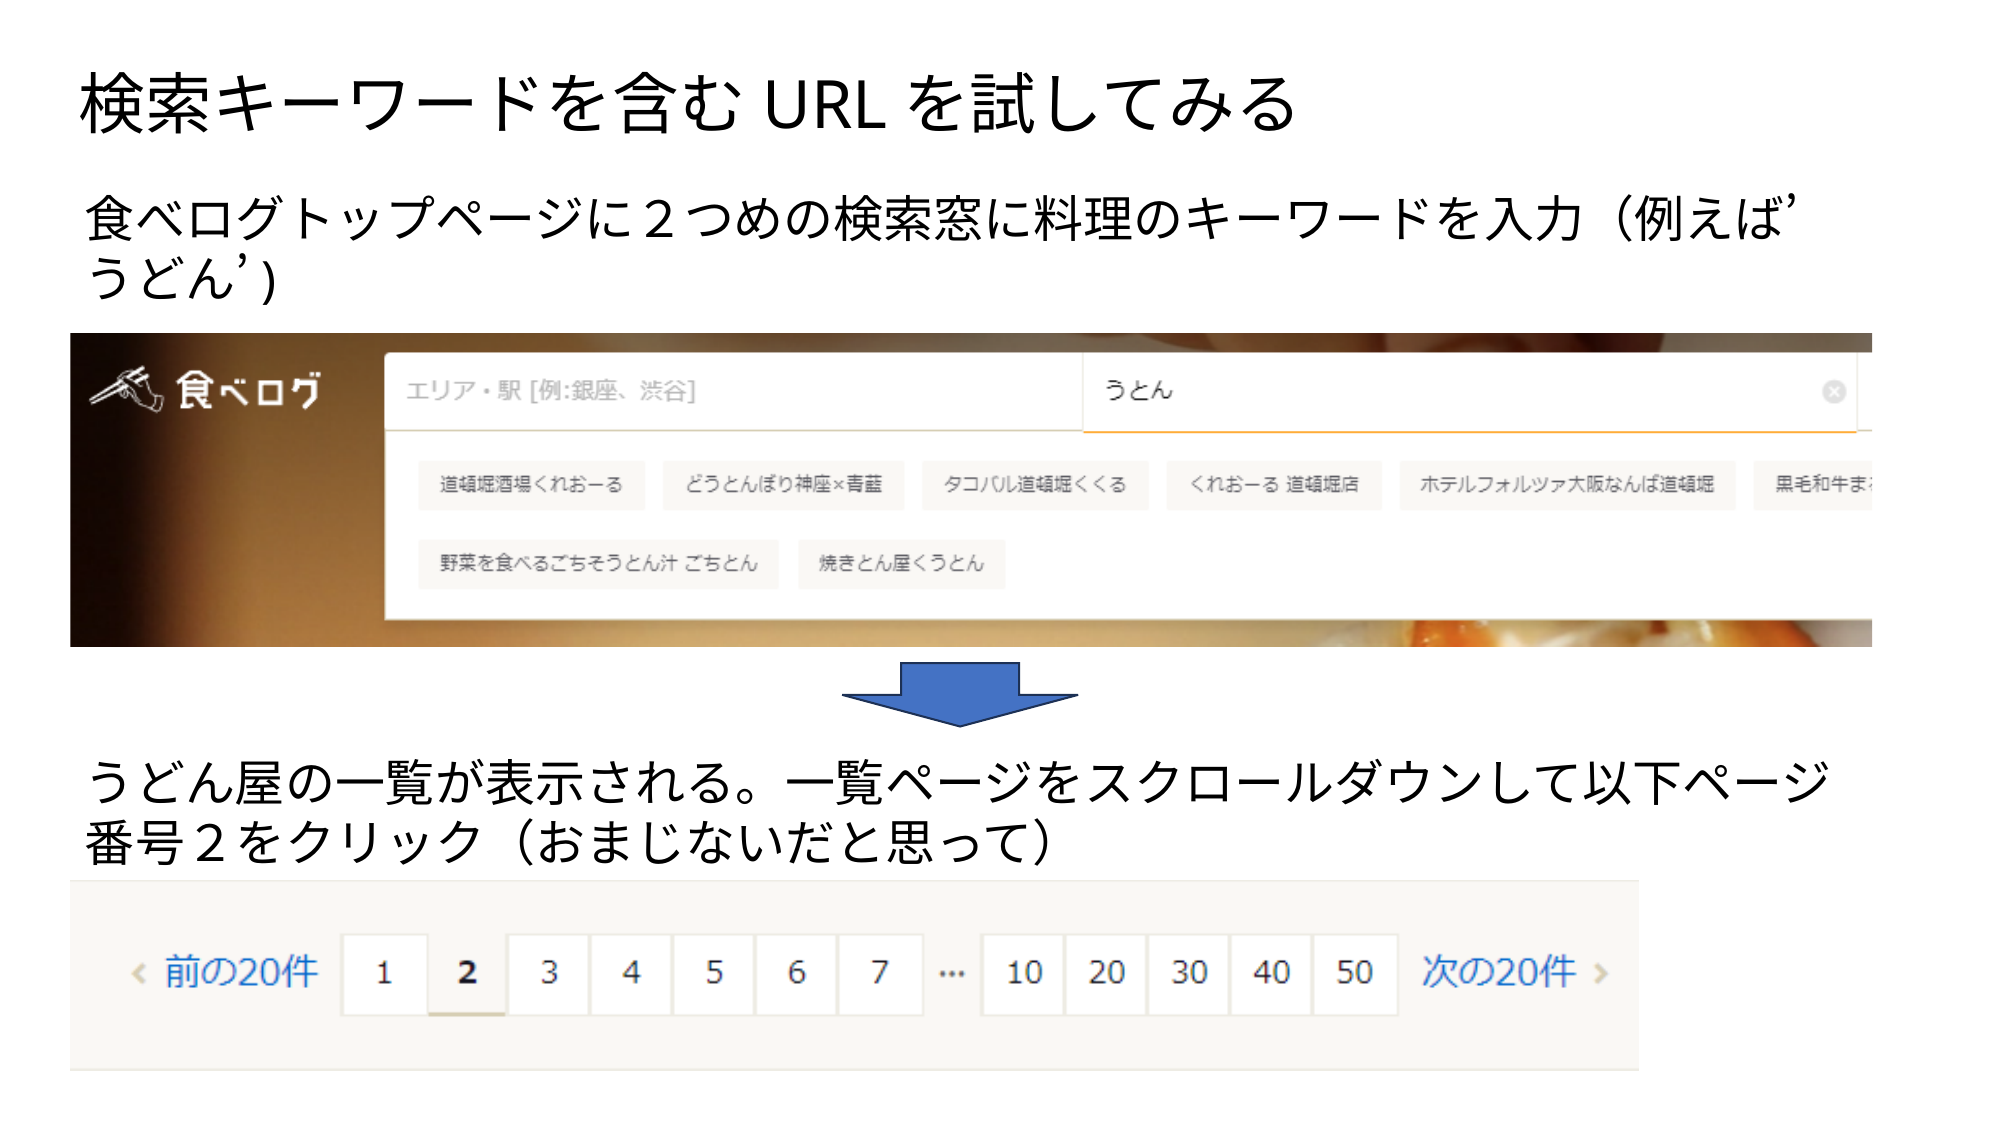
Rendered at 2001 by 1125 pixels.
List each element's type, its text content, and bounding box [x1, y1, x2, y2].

picture [70, 333, 1873, 647]
text_box 食べログトップページに２つめの検索窓に料理のキーワードを入力（例えば’うどん’) [70, 180, 1846, 315]
text_box うどん屋の一覧が表示される。一覧ページをスクロールダウンして以下ページ番号２をクリック（おまじないだと思って） [70, 744, 1873, 879]
text_box [841, 662, 1079, 728]
text_box 検索キーワードを含むURLを試してみる [64, 54, 1317, 150]
picture [70, 880, 1639, 1071]
